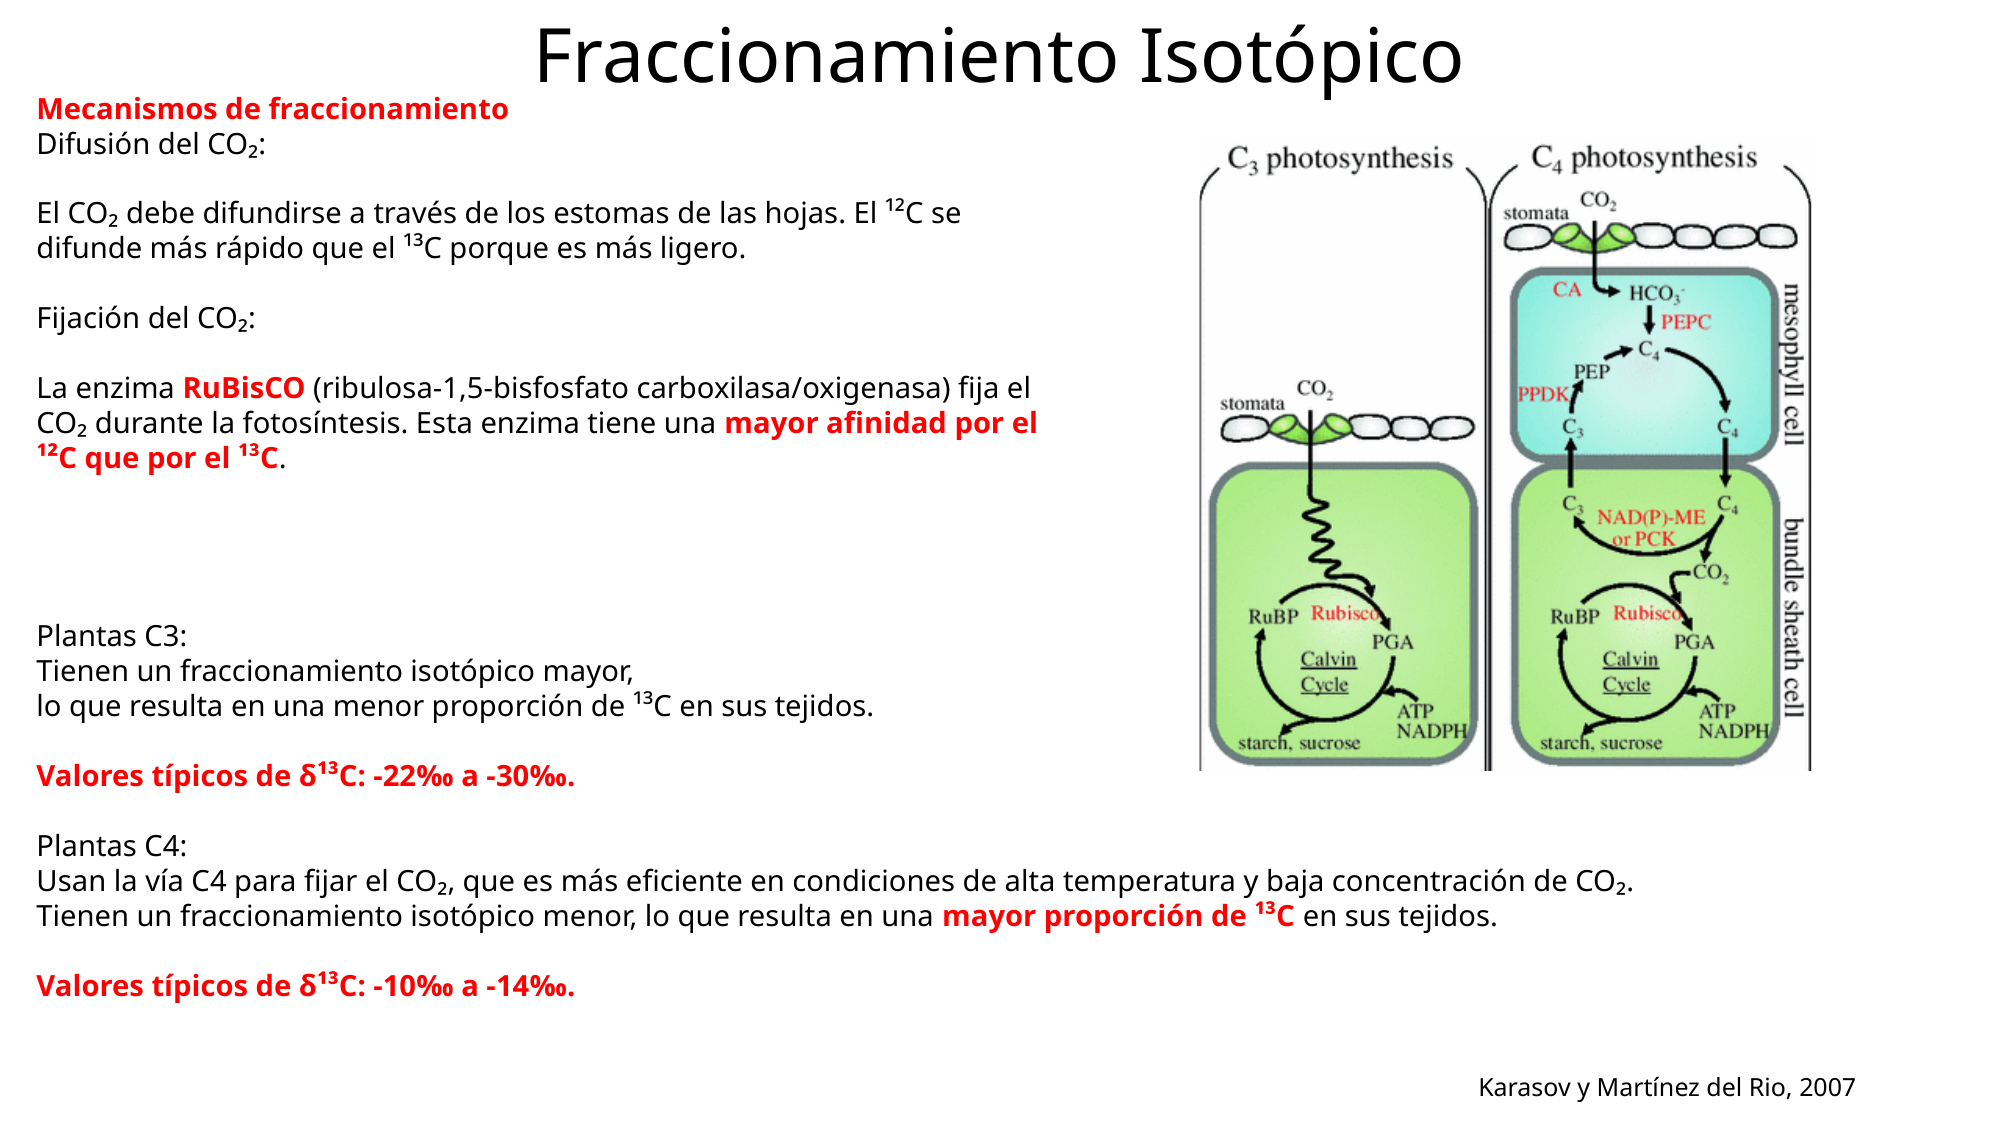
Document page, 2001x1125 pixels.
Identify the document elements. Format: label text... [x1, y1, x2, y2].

text_box Mecanismos de fraccionamiento Difusión del CO₂: El CO₂ debe difundirse a través de los estomas de las hojas. El ¹²C se difunde más rápido que el ¹³C porque es más ligero. Fijación del CO₂: La enzima RuBisCO (ribulosa-1,5-bisfosfato carboxilasa/oxigenasa) fija el CO₂ durante la fotosíntesis. Esta enzima tiene una mayor afinidad por el ¹²C que por el ¹³C. [21, 82, 1072, 482]
picture [1198, 134, 1812, 772]
text_box Plantas C3: Tienen un fraccionamiento isotópico mayor, lo que resulta en una menor proporción de ¹³C en sus tejidos. Valores típicos de δ¹³C: -22‰ a -30‰. Plantas C4: Usan la vía C4 para fijar el CO₂, que es más eficiente en condiciones de alta temperatura y baja concentración de CO₂. Tienen un fraccionamiento isotópico menor, lo que resulta en una mayor proporción de ¹³C en sus tejidos. Valores típicos de δ¹³C: -10‰ a -14‰. [21, 609, 2000, 1010]
text_box Karasov y Martínez del Rio, 2007 [1463, 1064, 2000, 1110]
text_box Fraccionamiento Isotópico [519, 0, 1481, 105]
